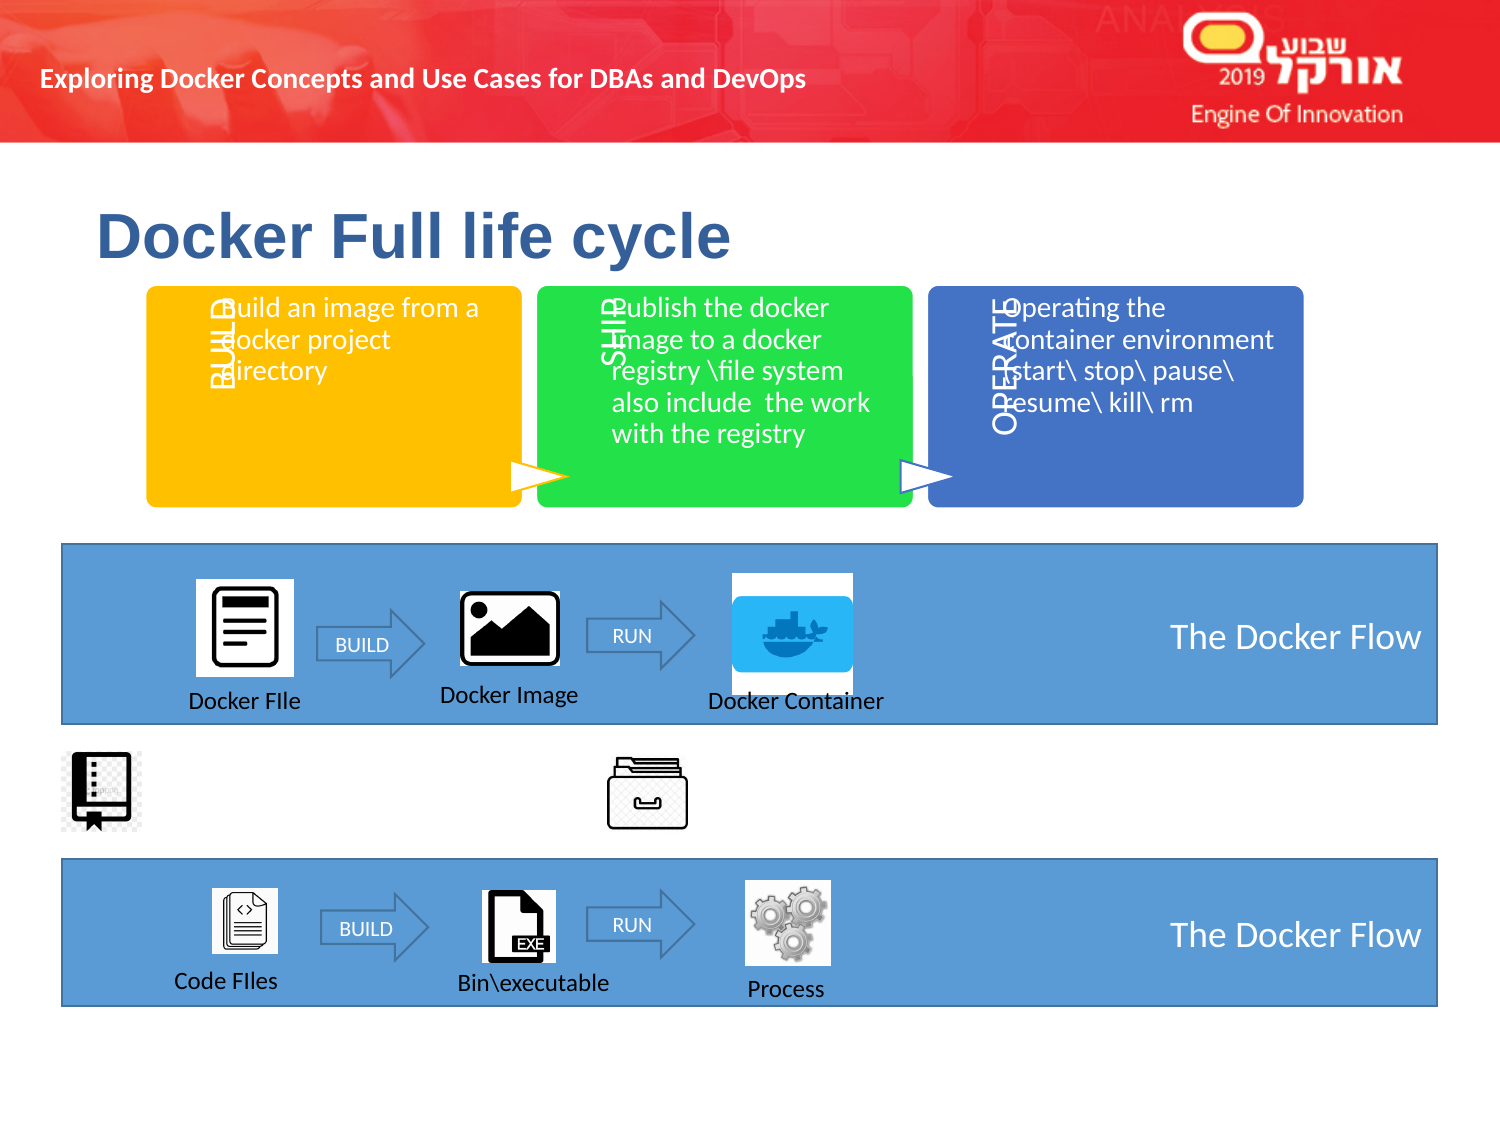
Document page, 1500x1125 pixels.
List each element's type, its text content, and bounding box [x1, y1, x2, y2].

picture [0, 0, 1500, 1125]
text_box RUN [586, 888, 696, 960]
text_box Code FIles [159, 956, 294, 1002]
text_box The Docker Flow [61, 858, 1438, 1007]
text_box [61, 544, 1437, 724]
text_box Docker Full life cycle [82, 187, 747, 279]
text_box Bin\executable [442, 959, 625, 1005]
text_box Process [732, 965, 840, 1011]
text_box BUILD [320, 891, 430, 964]
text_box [145, 284, 1305, 509]
